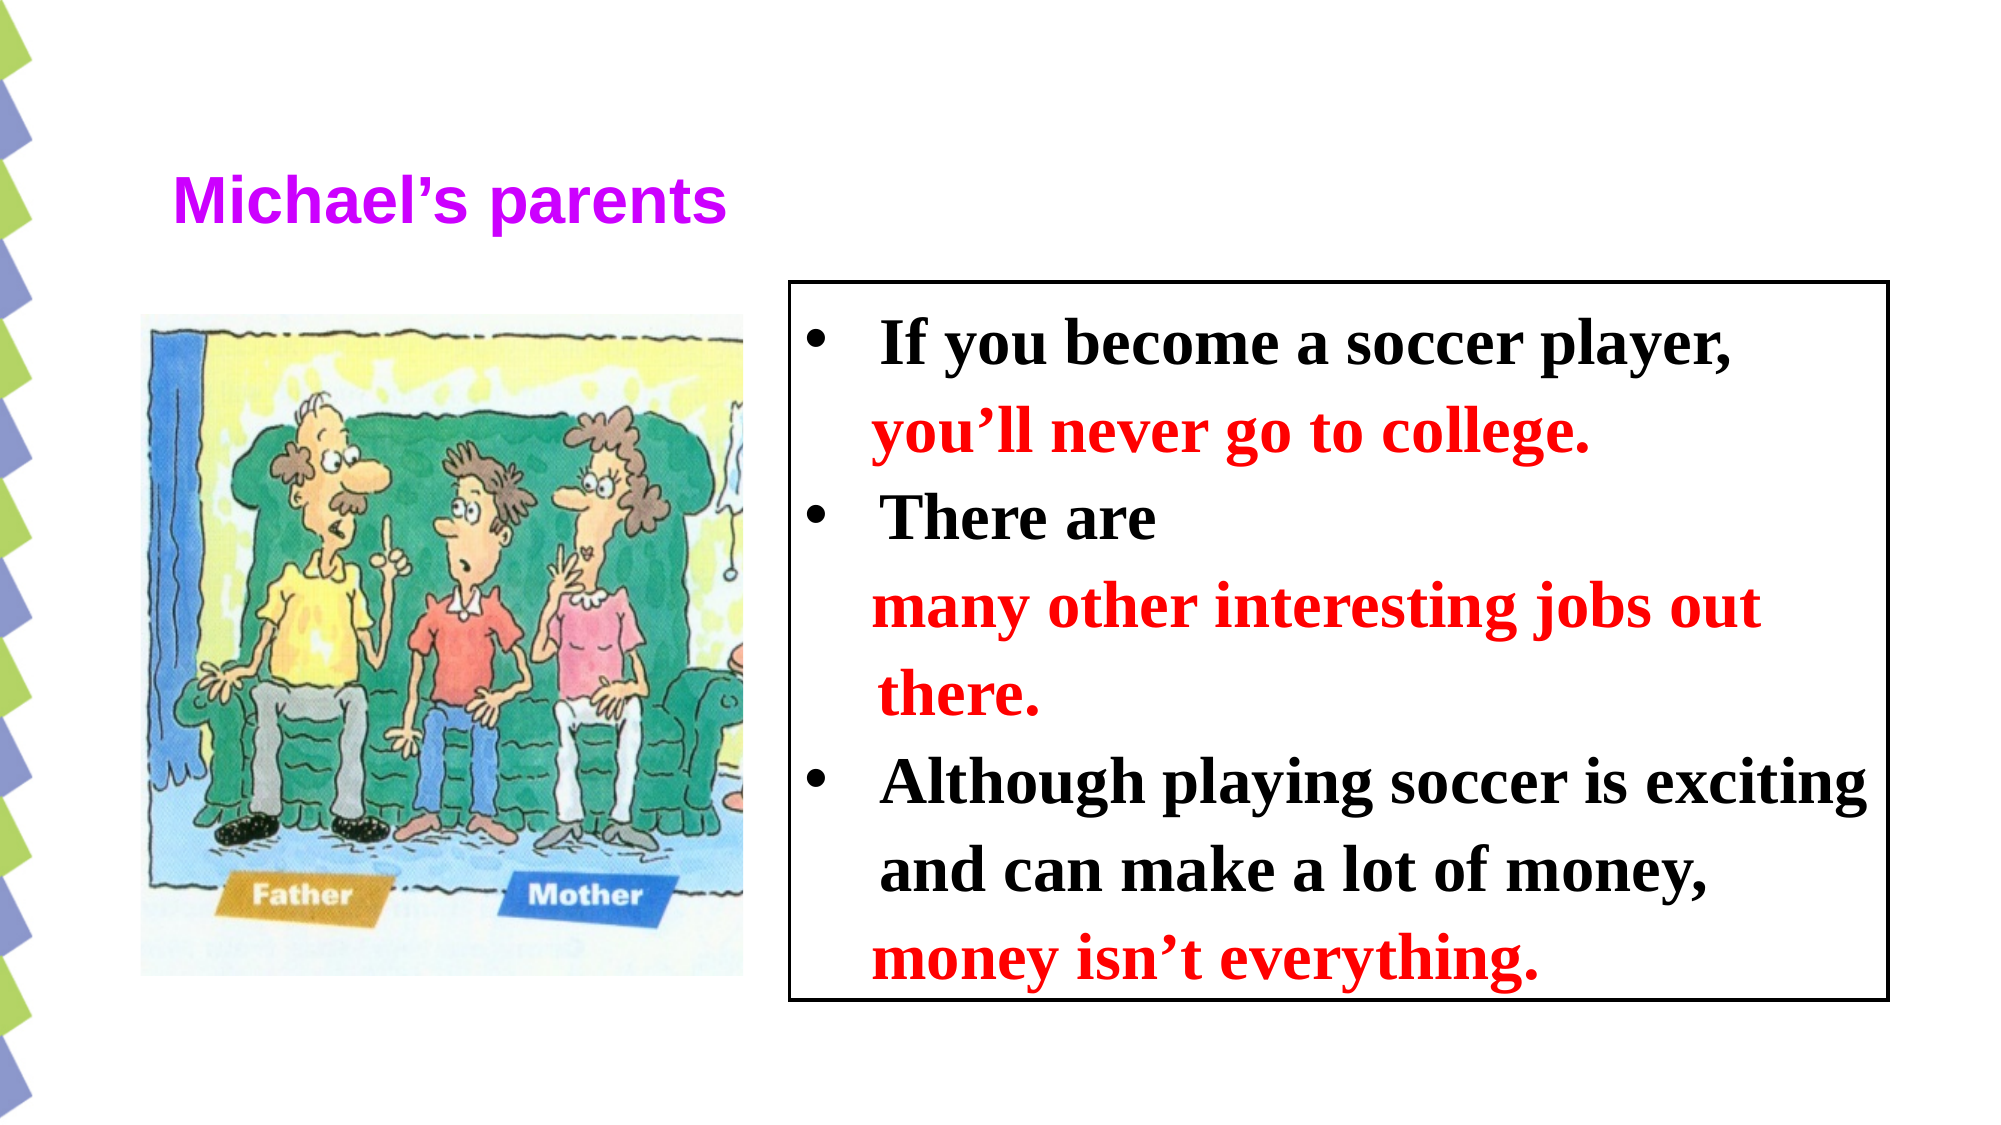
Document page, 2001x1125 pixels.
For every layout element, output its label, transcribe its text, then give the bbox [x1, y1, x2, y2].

picture [0, 0, 2001, 1125]
text_box Michael’s parents [111, 148, 791, 244]
text_box If you become a soccer player, you’ll never go to college. There are many other interesting jobs out there. Although playing soccer is exciting and can make a lot of money, money isn’t everything. [789, 282, 1888, 1001]
